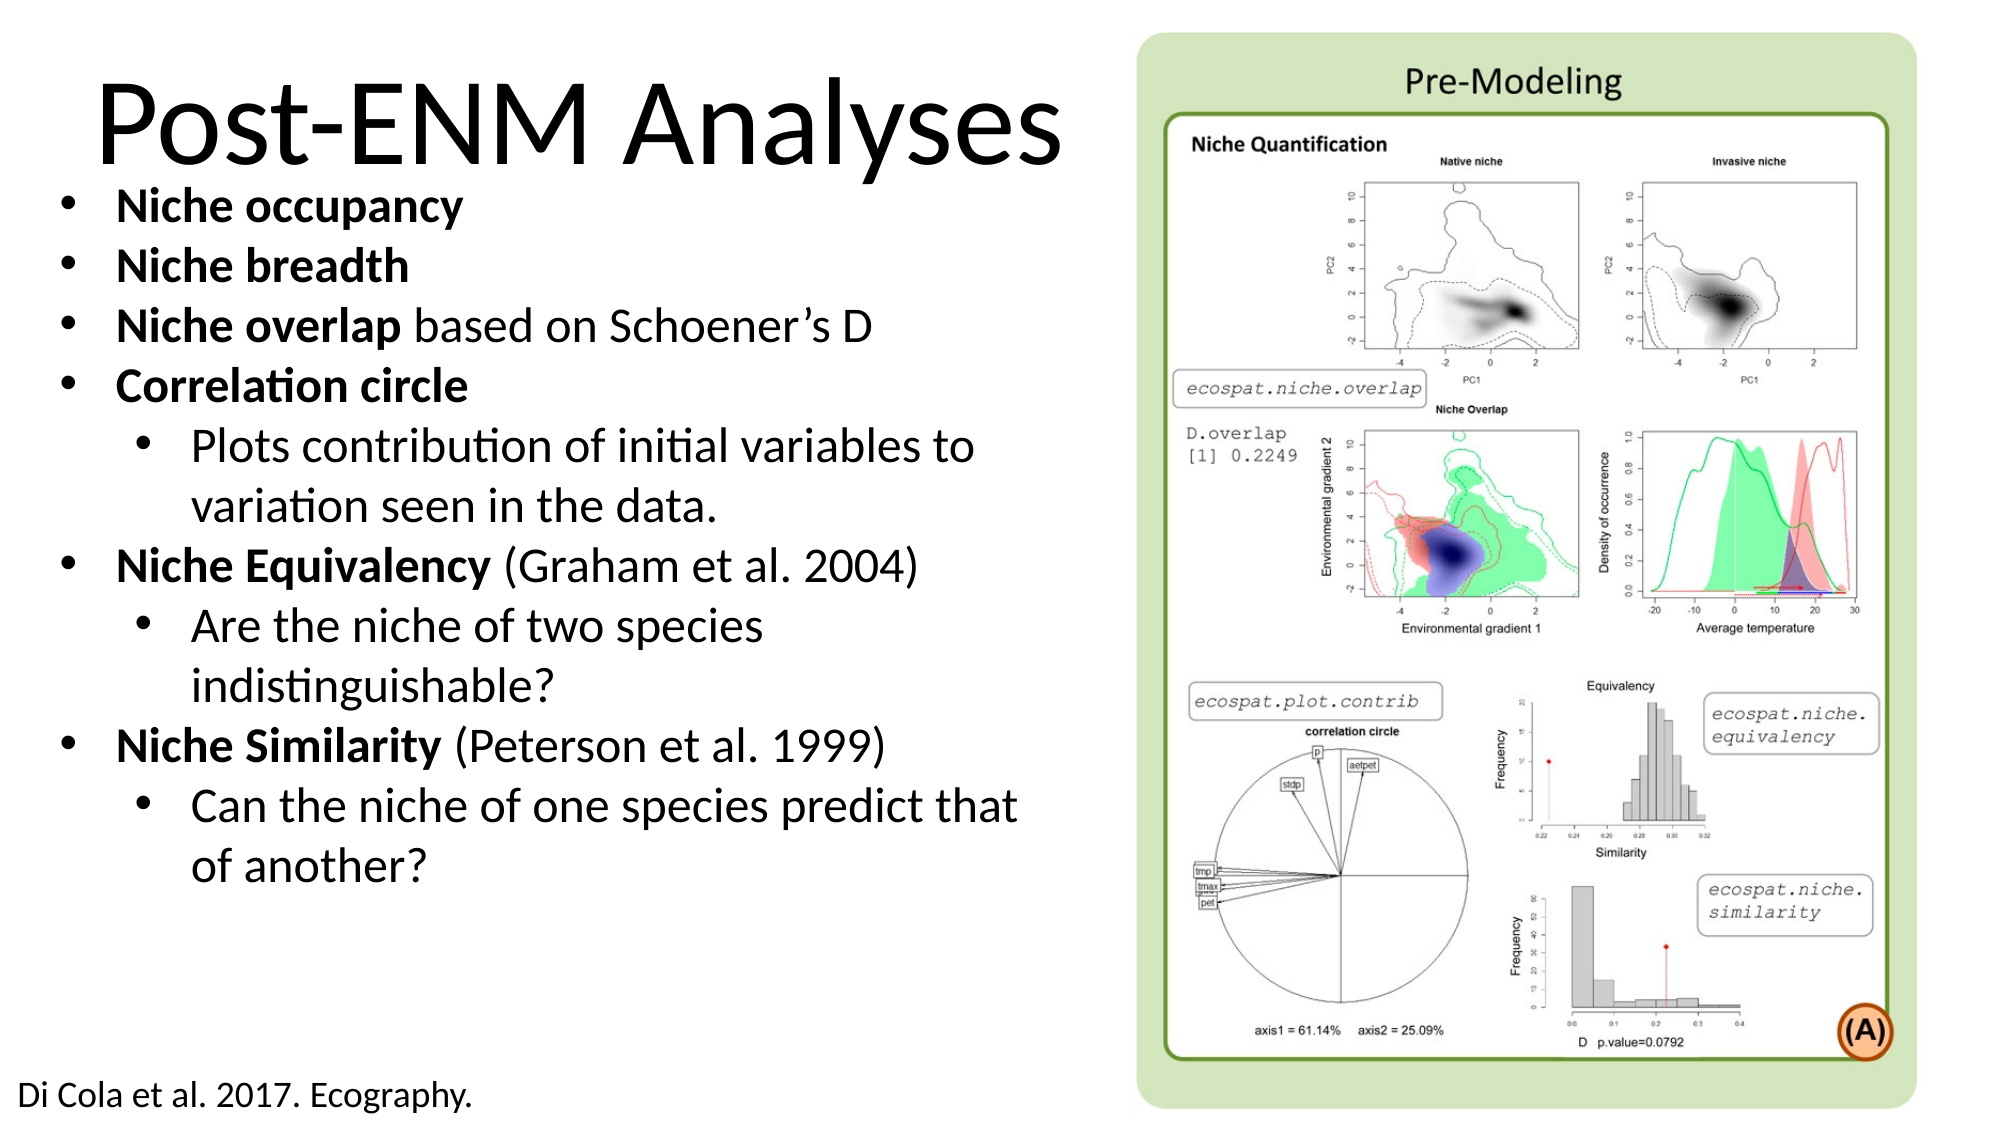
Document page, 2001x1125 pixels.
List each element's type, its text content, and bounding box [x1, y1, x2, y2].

text_box Post-ENM Analyses [79, 32, 1081, 198]
text_box Niche occupancy Niche breadth Niche overlap based on Schoener’s D Correlation circle Plots contribution of initial variables to variation seen in the data. Niche Equivalency (Graham et al. 2004) Are the niche of two species indistinguishable? Niche Similarity (Peterson et al. 1999) Can the niche of one species predict that of another? [44, 165, 1070, 1021]
text_box Di Cola et al. 2017. Ecography. [2, 1062, 490, 1122]
picture [1129, 32, 1926, 1117]
